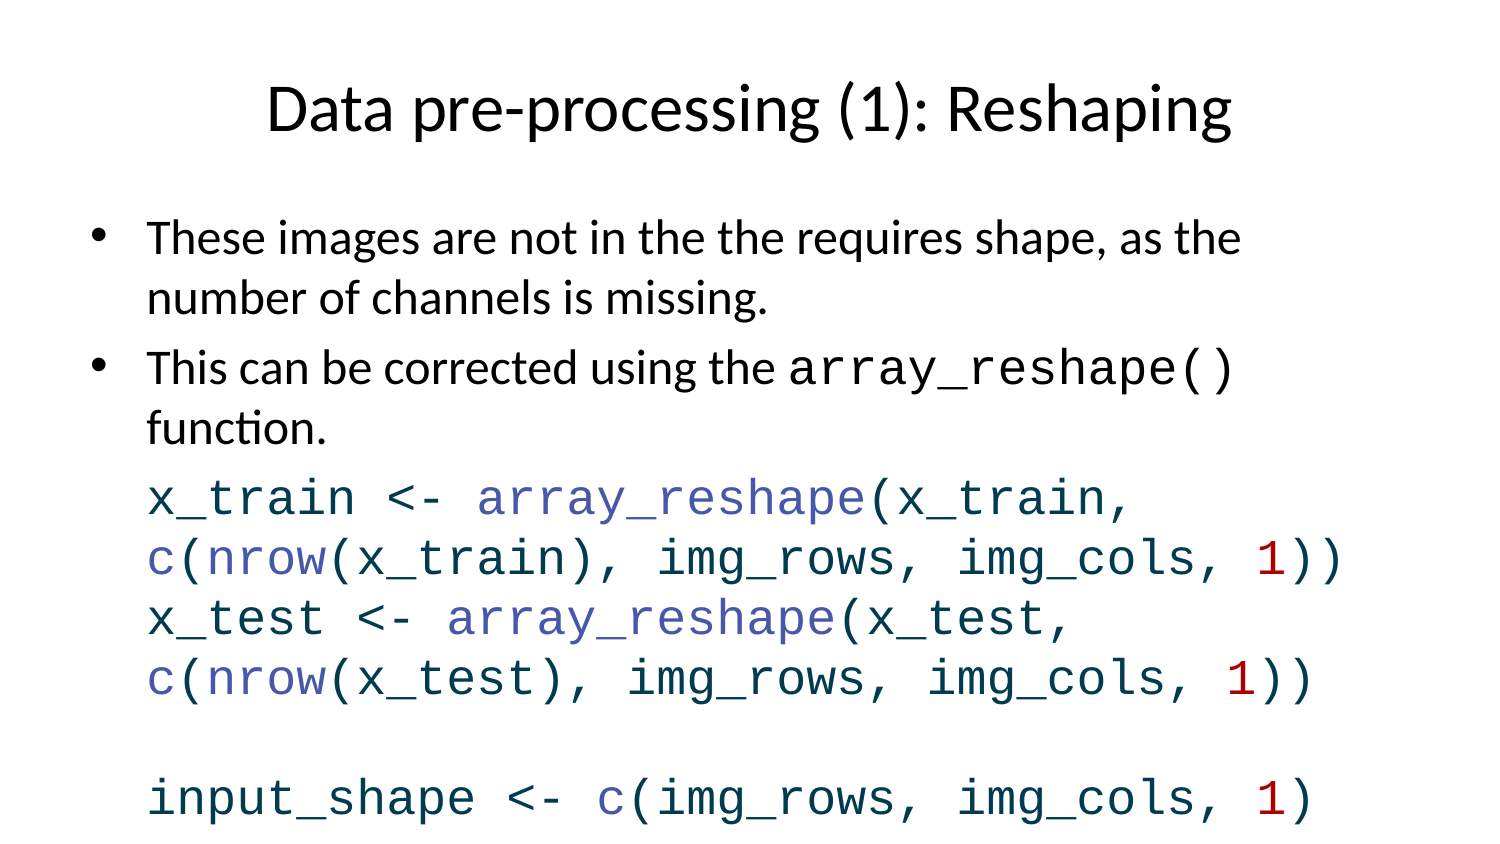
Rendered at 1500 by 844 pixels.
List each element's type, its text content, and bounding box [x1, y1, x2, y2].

list These images are not in the the requires shape, as the number of channels is missing. This can be corrected using the array_reshape() function. x_train <- array_reshape(x_train, c(nrow(x_train), img_rows, img_cols, 1)) x_test <- array_reshape(x_test, c(nrow(x_test), img_rows, img_cols, 1)) input_shape <- c(img_rows, img_cols, 1) dim(x_train) [75, 196, 1425, 754]
title Data pre-processing (1): Reshaping [75, 33, 1425, 175]
